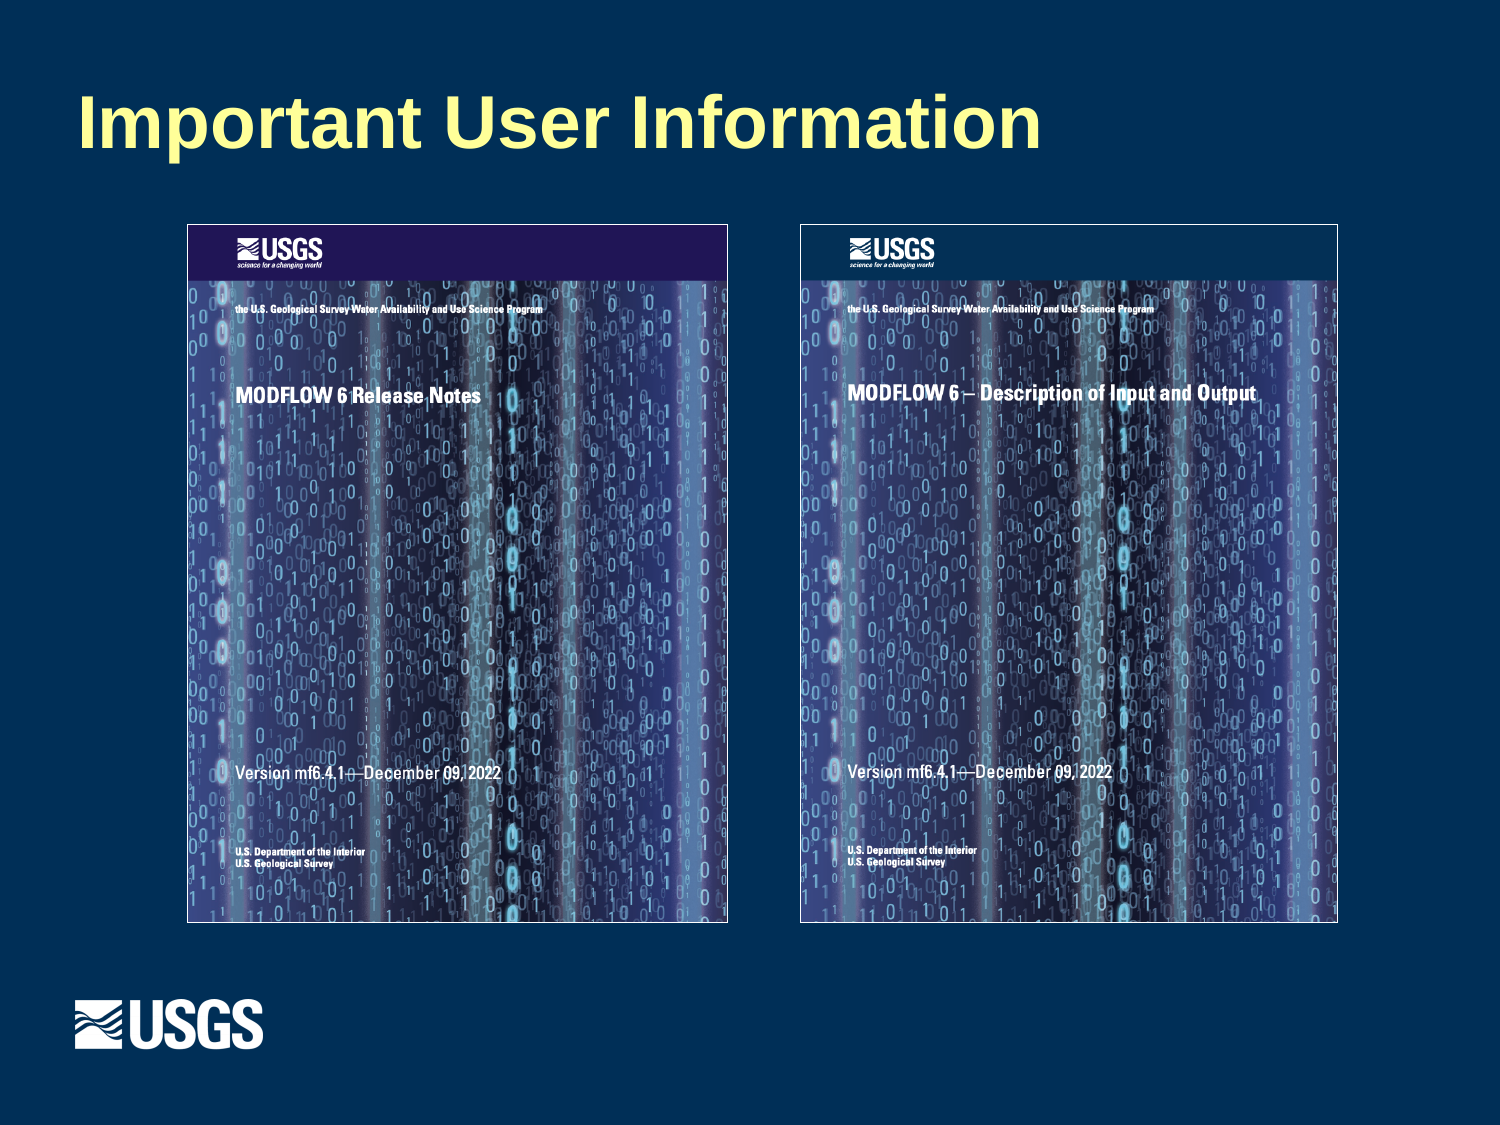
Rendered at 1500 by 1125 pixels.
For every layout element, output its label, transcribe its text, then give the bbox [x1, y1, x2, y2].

title Important User Information [62, 24, 1425, 213]
picture [799, 224, 1339, 924]
picture [187, 224, 729, 924]
